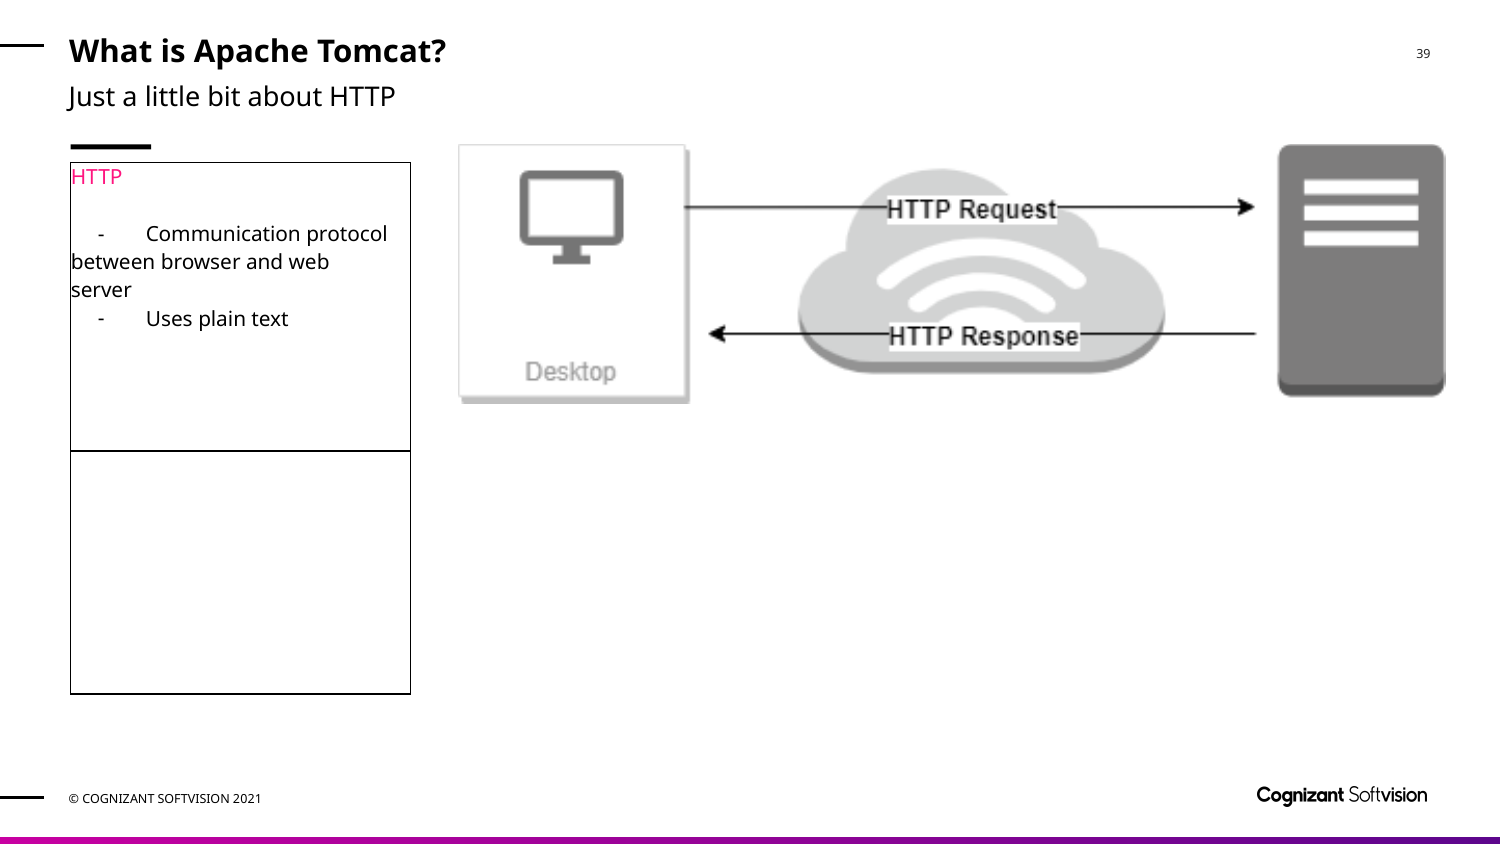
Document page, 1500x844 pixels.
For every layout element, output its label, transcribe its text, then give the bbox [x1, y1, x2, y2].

table_header HTTP Communication protocol between browser and web server Uses plain text [71, 163, 410, 450]
text_box [70, 144, 152, 150]
subtitle Just a little bit about HTTP [68, 81, 1419, 109]
title What is Apache Tomcat? [69, 28, 1272, 73]
picture [458, 144, 1446, 404]
picture [1257, 786, 1427, 807]
table_cell [71, 452, 410, 693]
